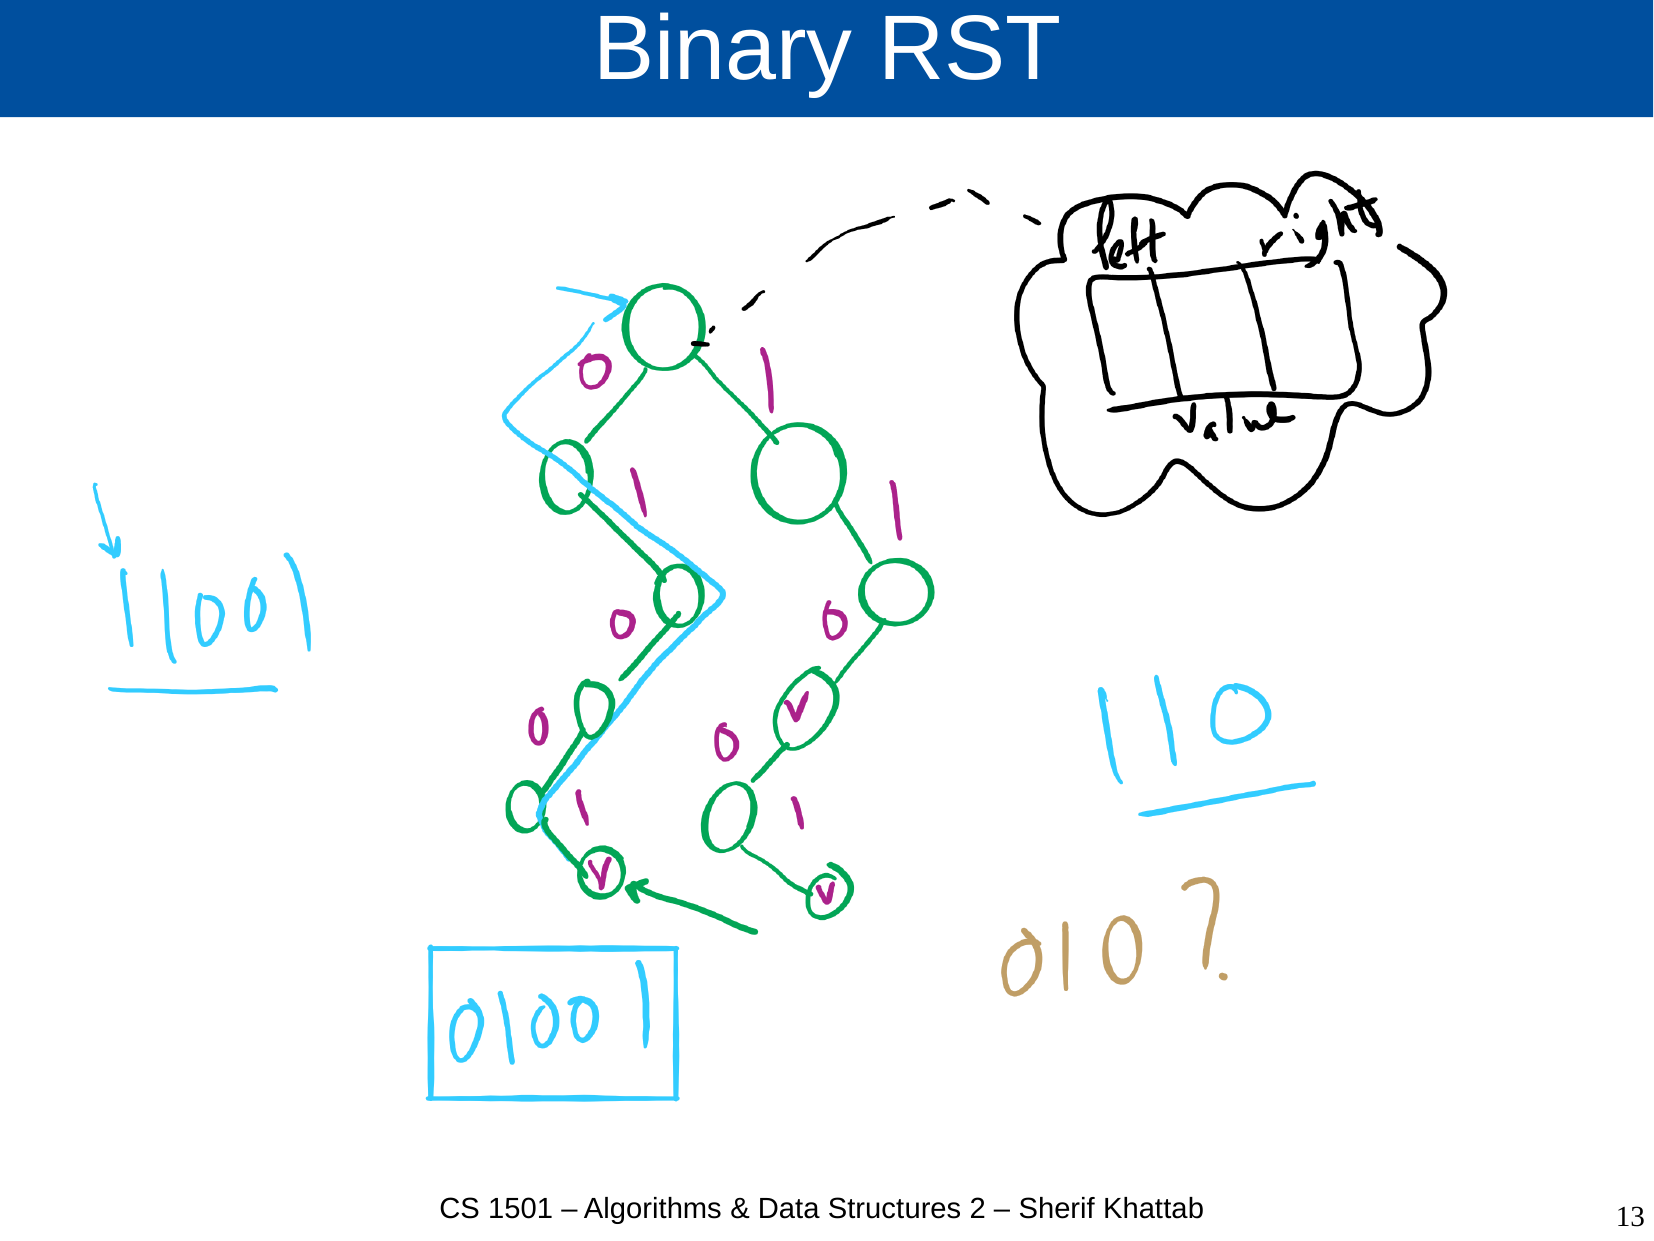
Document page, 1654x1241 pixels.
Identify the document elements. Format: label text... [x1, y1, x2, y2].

title Binary RST [0, 0, 1654, 118]
footer CS 1501 – Algorithms & Data Structures 2 – Sherif Khattab [407, 1191, 1238, 1241]
picture [74, 153, 1530, 1124]
slide_number 13 [1265, 1199, 1646, 1241]
